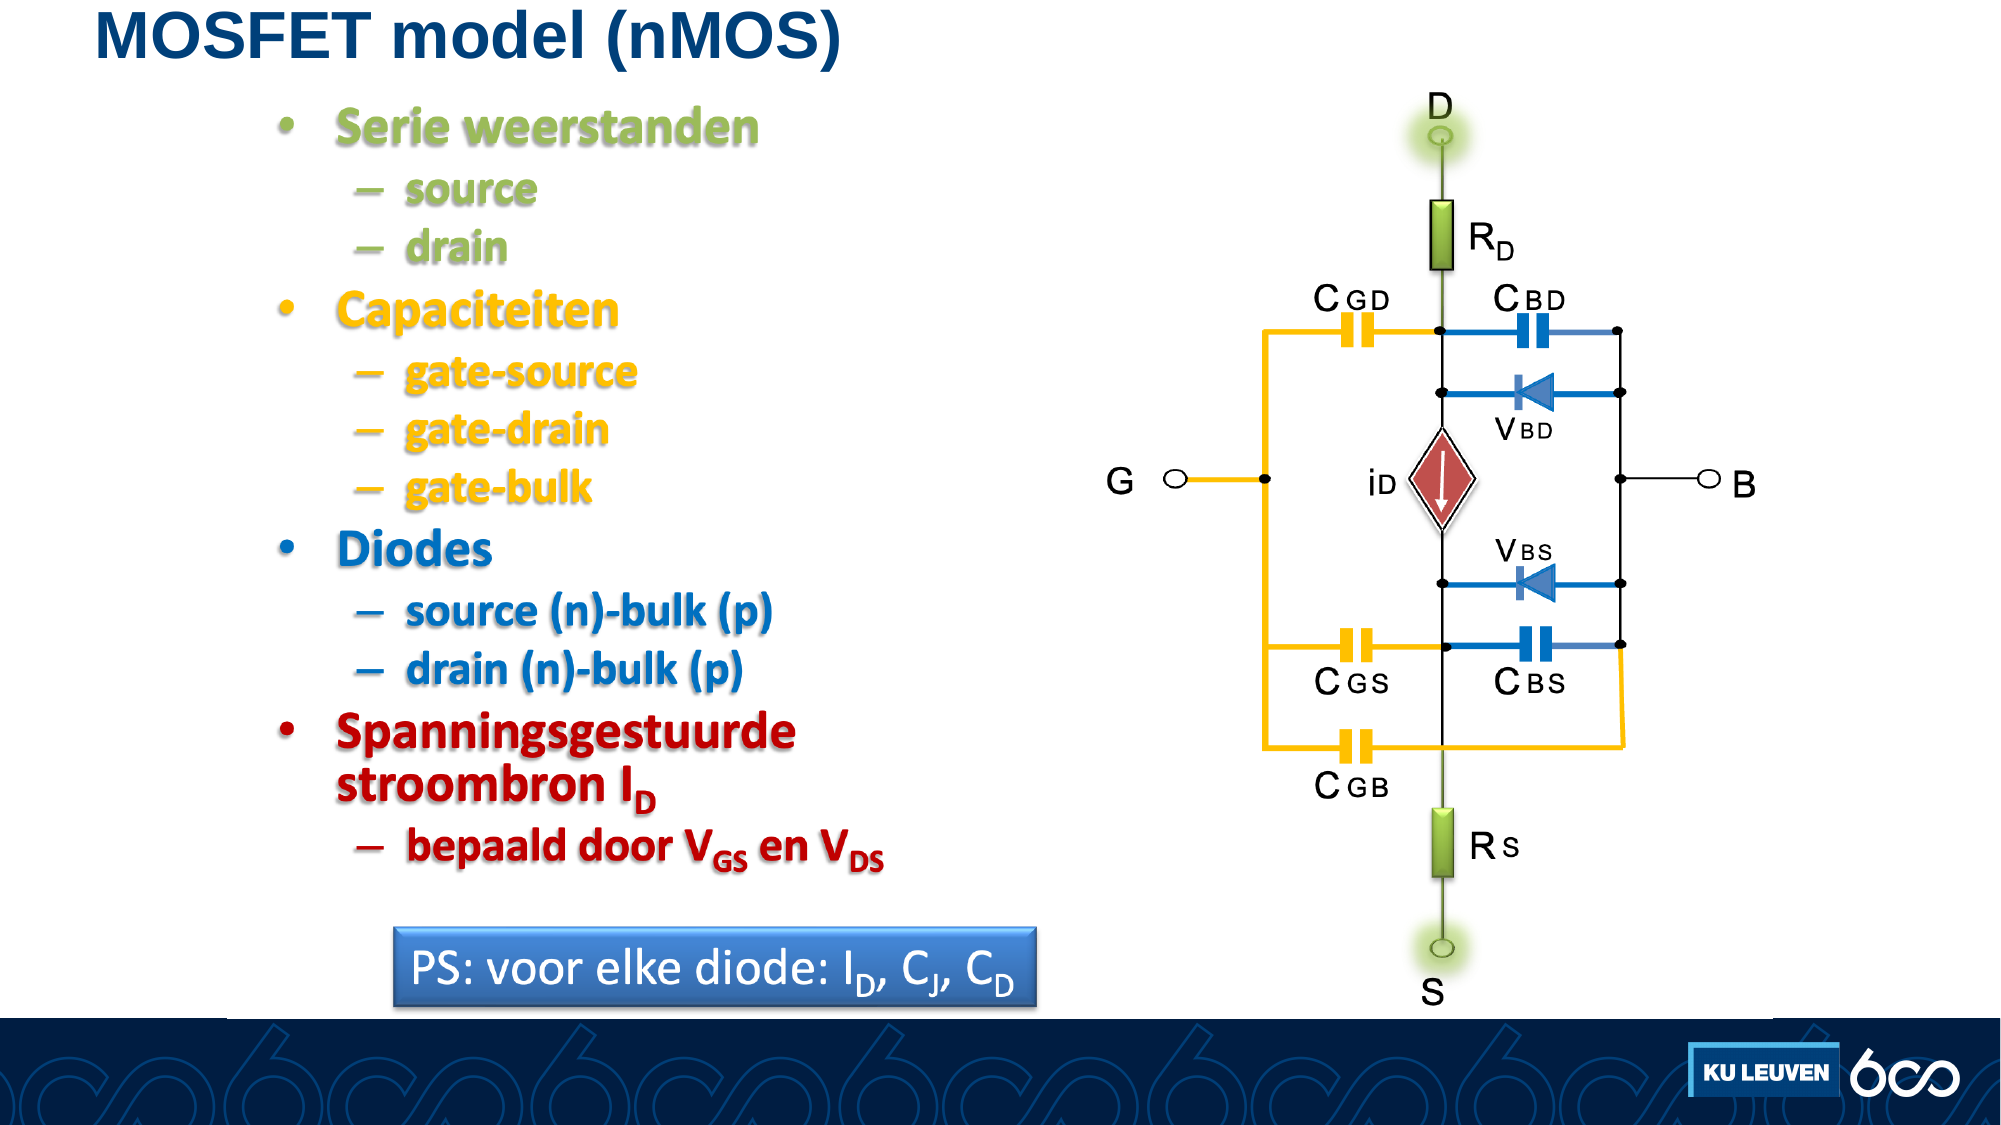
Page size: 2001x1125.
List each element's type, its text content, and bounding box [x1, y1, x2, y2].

title MOSFET model (nMOS) [94, 0, 1906, 108]
picture [0, 88, 2001, 1125]
